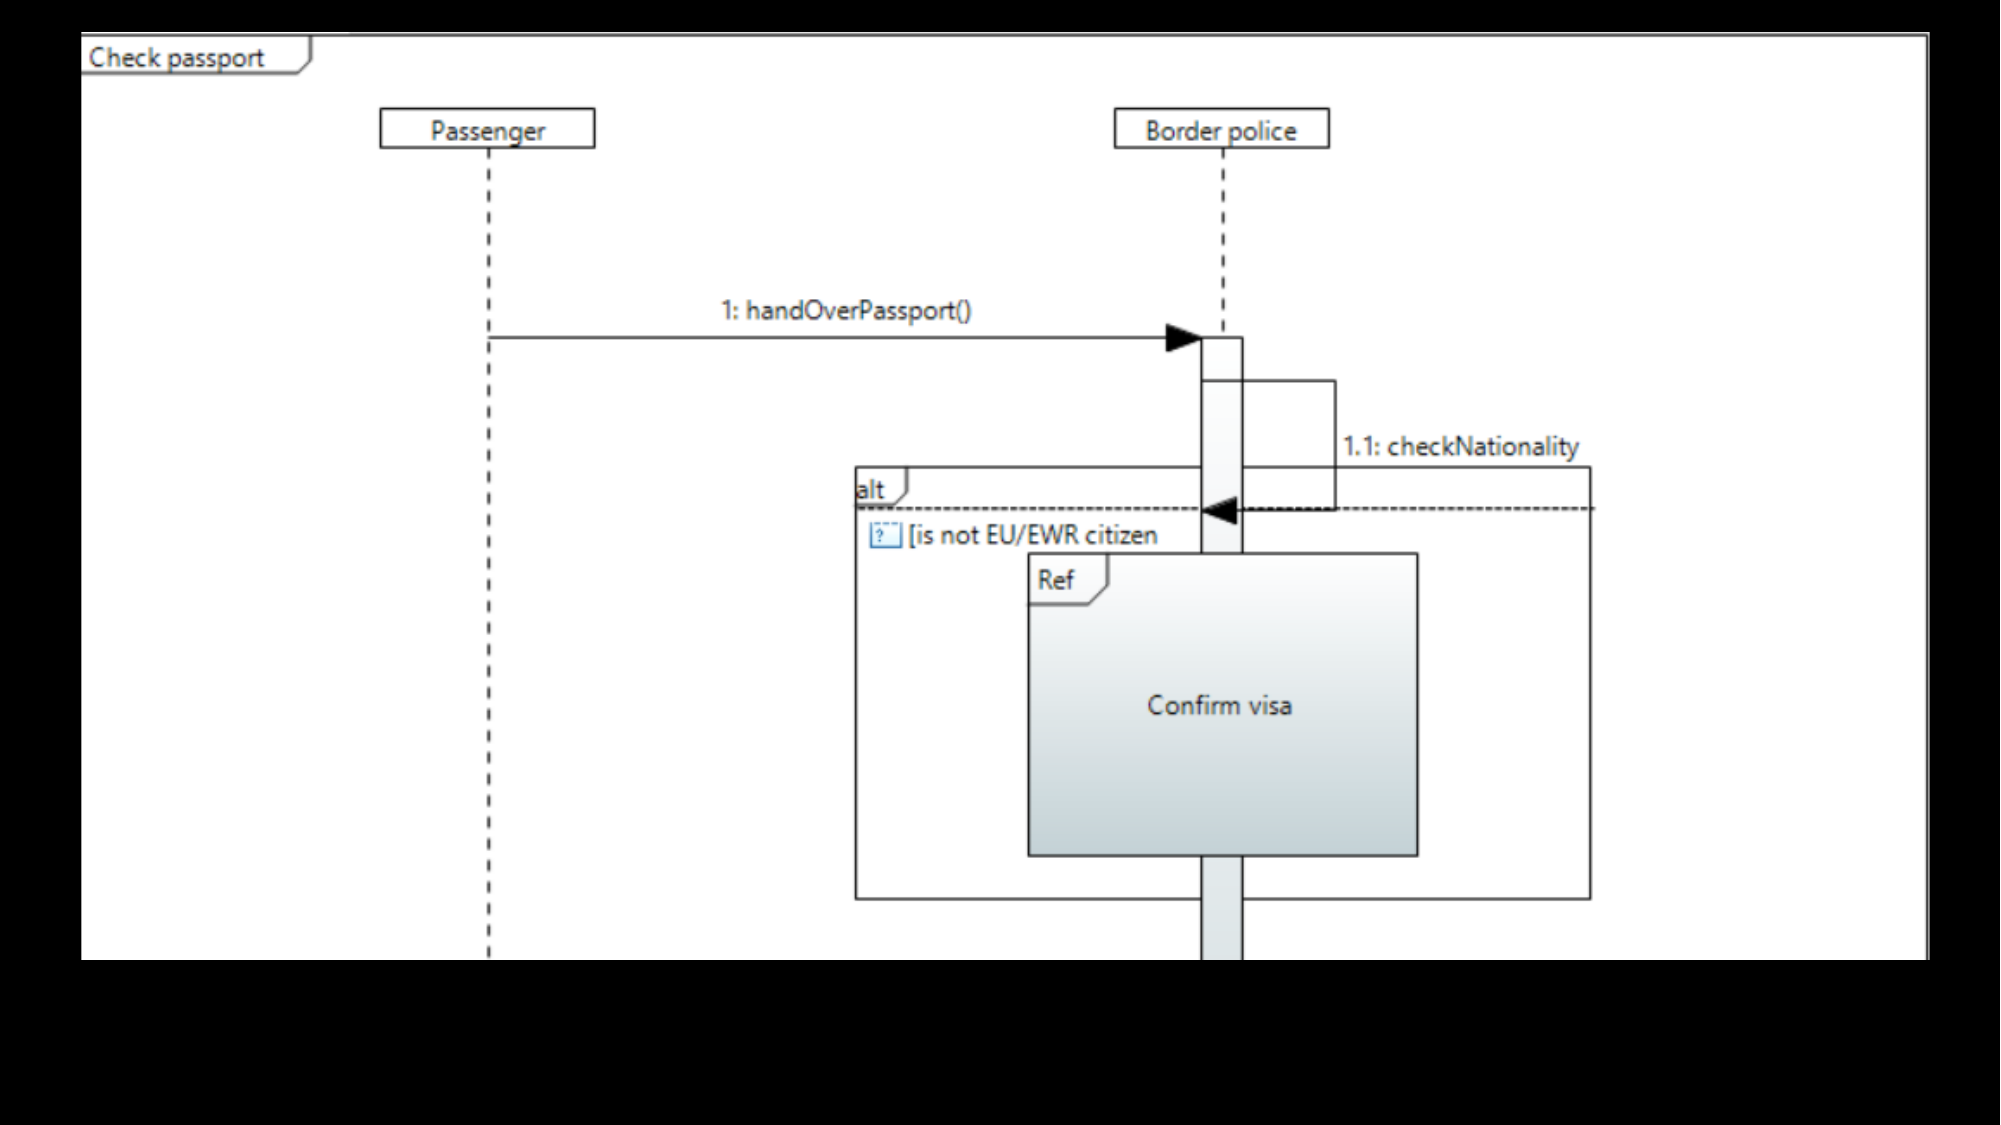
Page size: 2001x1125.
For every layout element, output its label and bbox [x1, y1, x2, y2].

picture [81, 32, 1930, 960]
